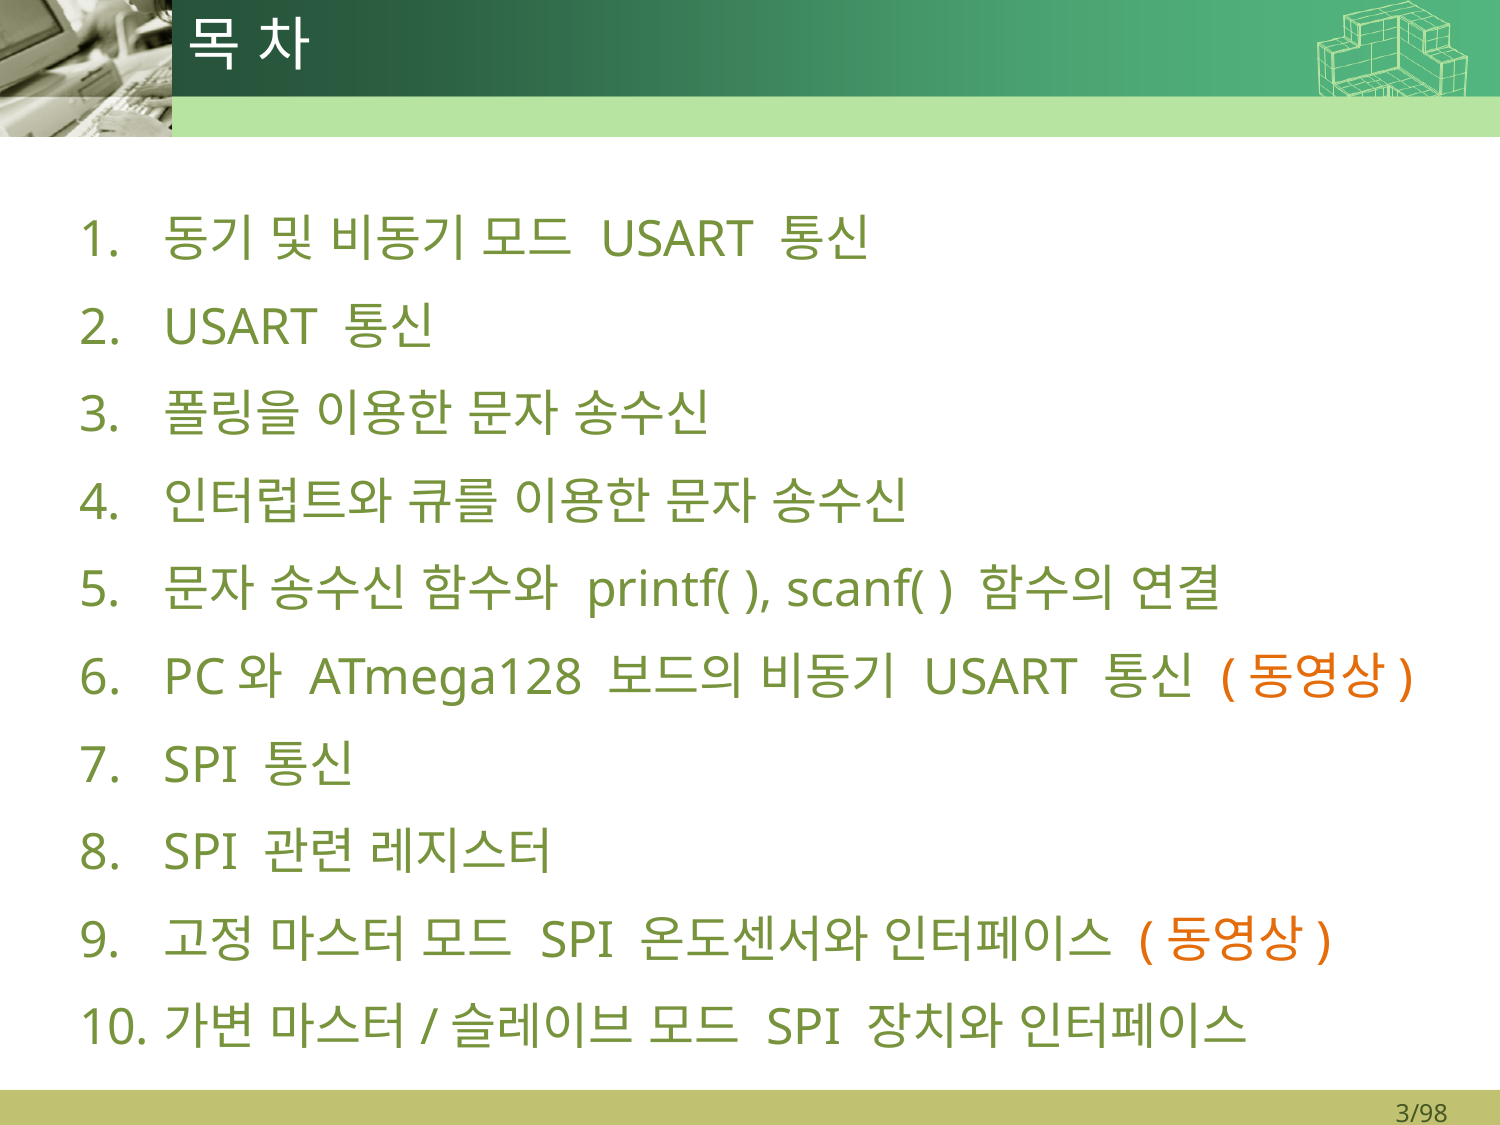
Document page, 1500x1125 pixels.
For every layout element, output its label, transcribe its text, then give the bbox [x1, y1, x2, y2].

picture [0, 0, 1500, 151]
text_box 동기 및 비동기 모드 USART 통신 USART 통신 폴링을 이용한 문자 송수신 인터럽트와 큐를 이용한 문자 송수신 문자 송수신 함수와 printf( ), scanf( ) 함수의 연결 PC와 ATmega128 보드의 비동기 USART 통신 (동영상) SPI 통신 SPI 관련 레지스터 고정 마스터 모드 SPI 온도센서와 인터페이스 (동영상) 가변 마스터/슬레이브 모드 SPI 장치와 인터페이스 [64, 184, 1500, 794]
title 목 차 [172, 0, 1333, 94]
